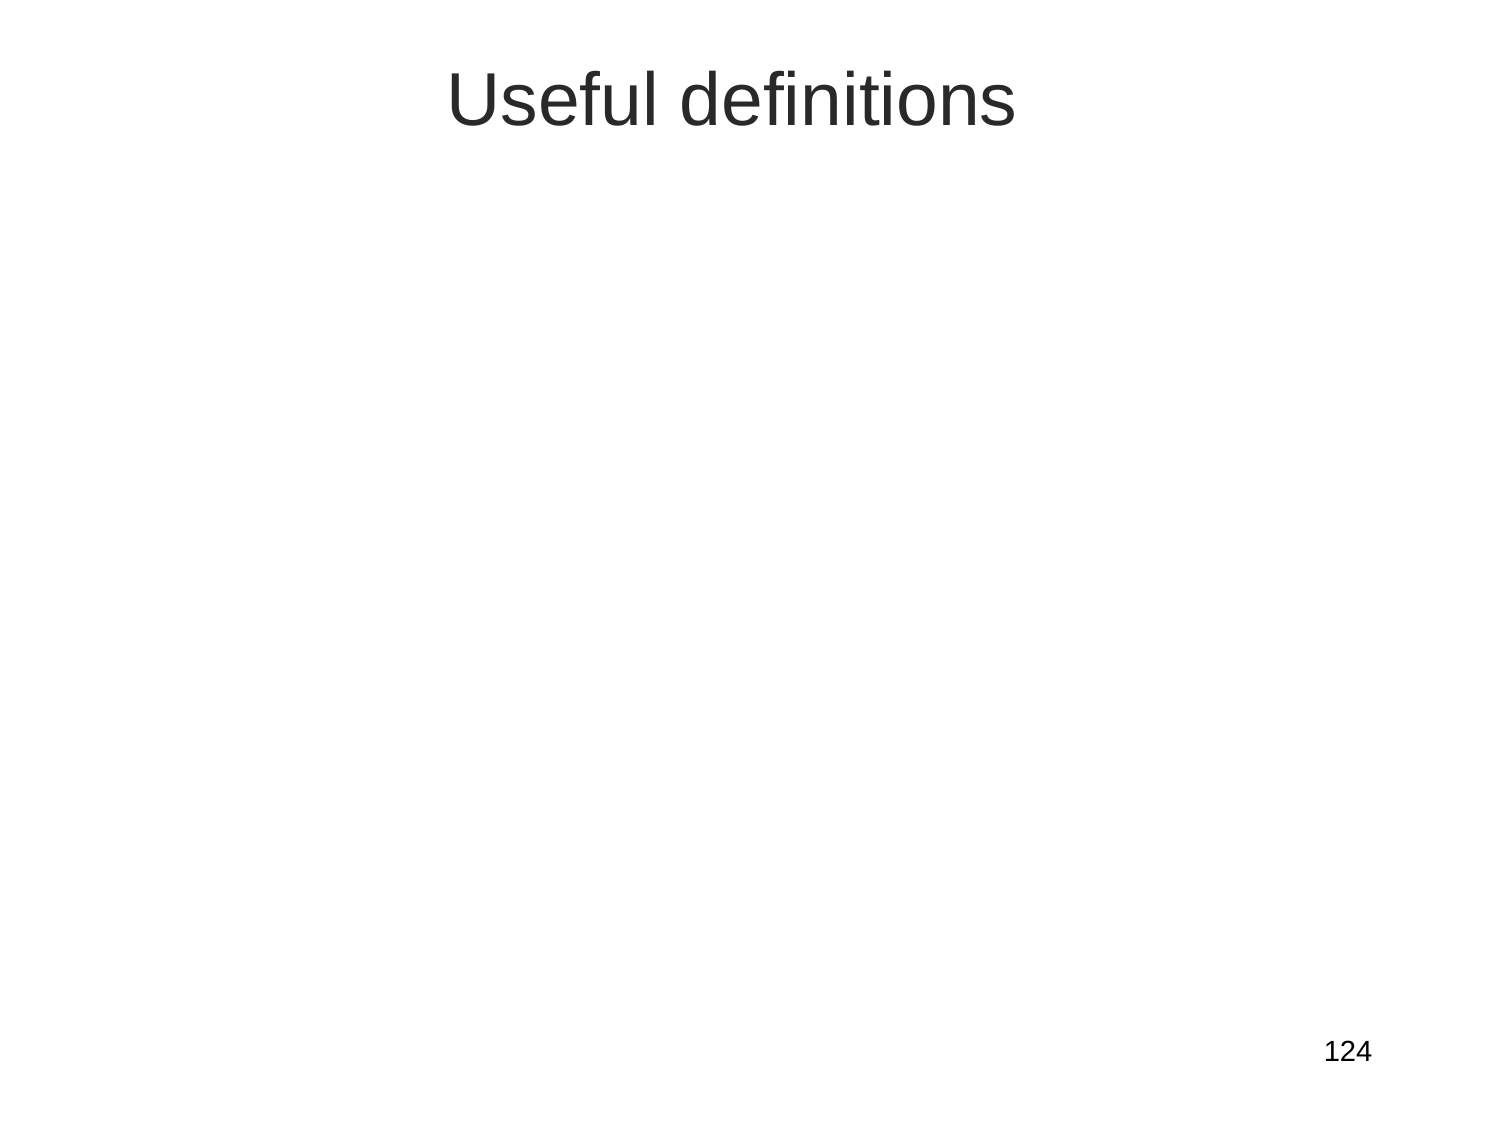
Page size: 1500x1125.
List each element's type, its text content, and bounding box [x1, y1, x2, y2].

slide_number 124 [1074, 1024, 1388, 1101]
text_box Useful definitions [77, 6, 1388, 196]
